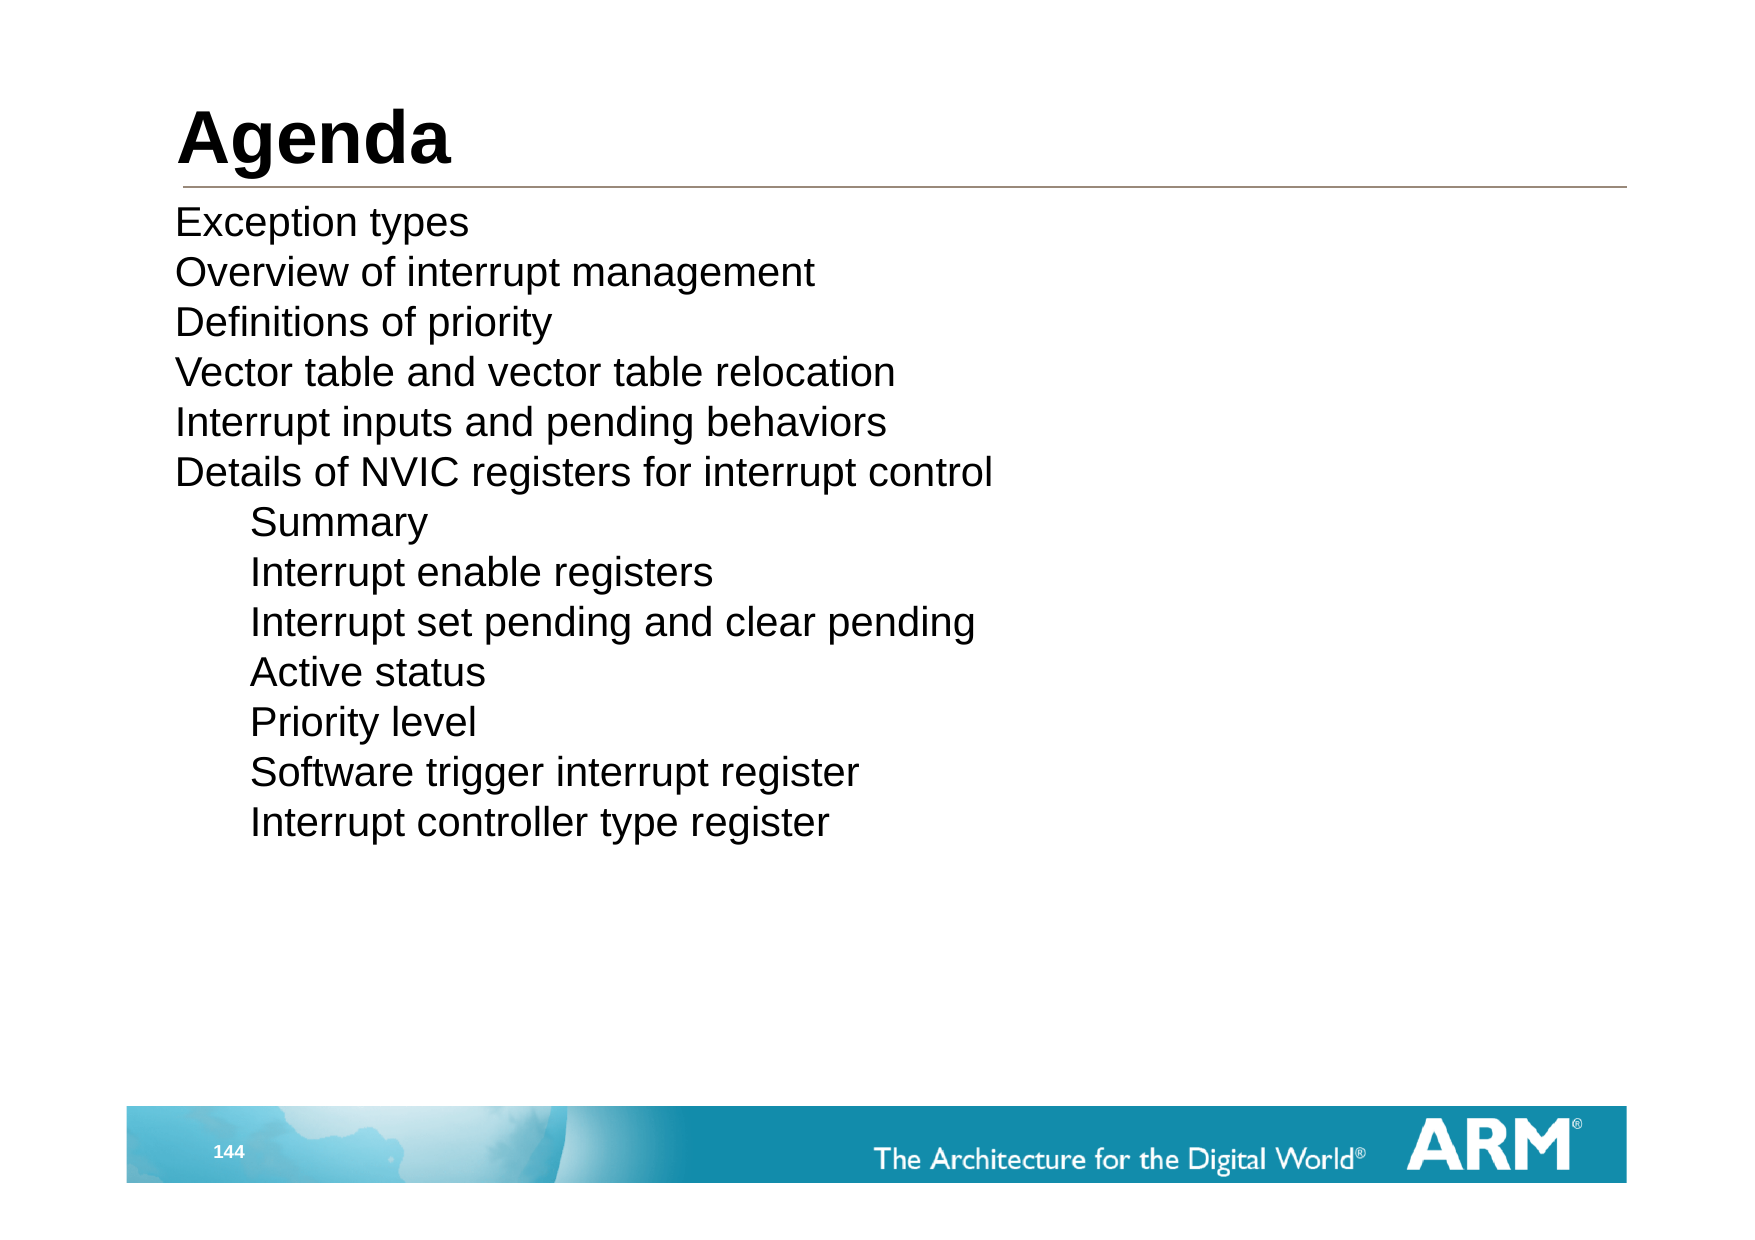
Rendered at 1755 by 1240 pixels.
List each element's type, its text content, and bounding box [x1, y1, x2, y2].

text_box Exception types Overview of interrupt management Definitions of priority Vector table and vector table relocation Interrupt inputs and pending behaviors Details of NVIC registers for interrupt control Summary Interrupt enable registers Interrupt set pending and clear pending Active status Priority level Software trigger interrupt register Interrupt controller type register [172, 194, 1607, 900]
picture [126, 1106, 1627, 1183]
title Agenda [172, 88, 1580, 180]
slide_number 144 [198, 1139, 287, 1187]
